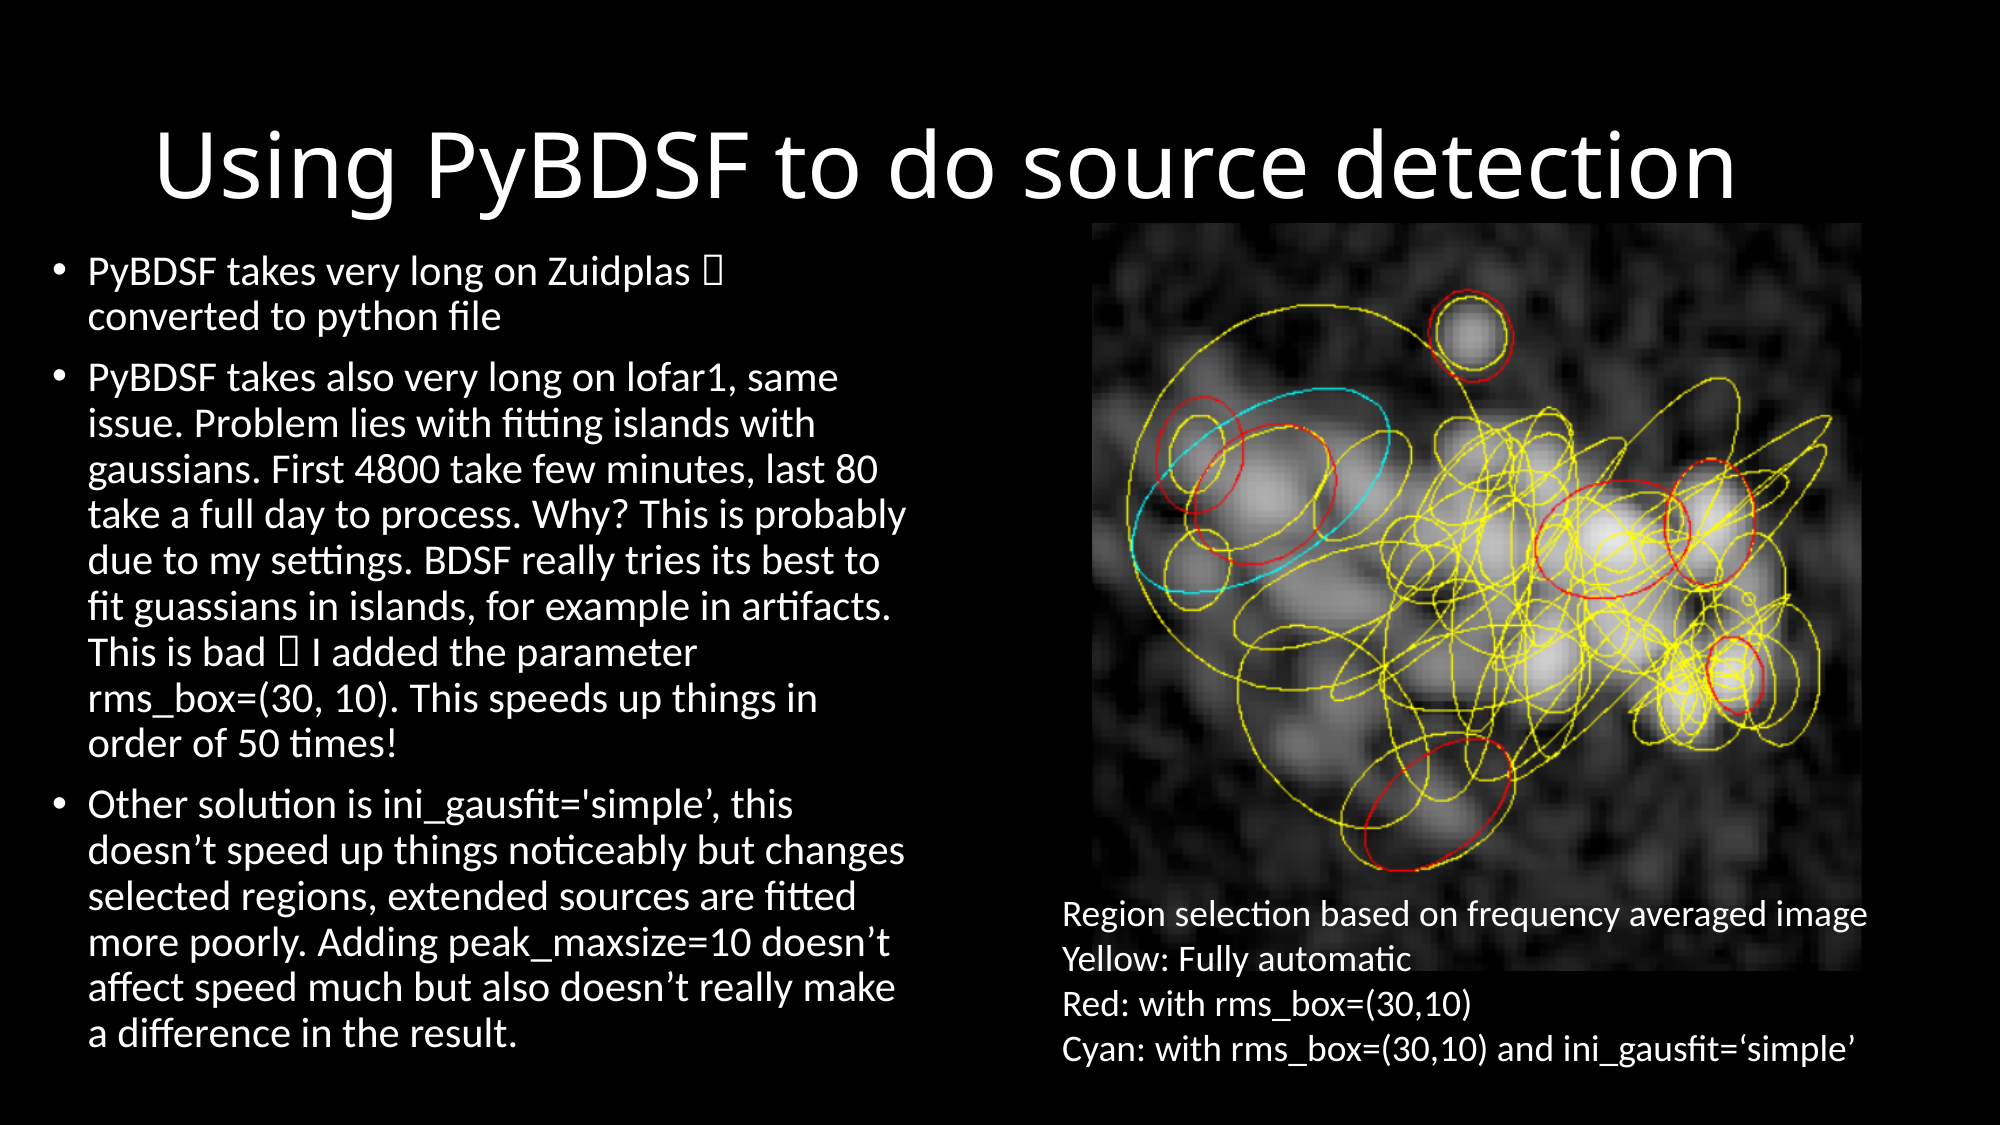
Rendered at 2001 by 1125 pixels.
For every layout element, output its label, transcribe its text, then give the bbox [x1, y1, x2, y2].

text_box Region selection based on frequency averaged image Yellow: Fully automatic Red: with rms_box=(30,10) Cyan: with rms_box=(30,10) and ini_gausfit=‘simple’ [1047, 881, 1885, 1077]
list PyBDSF takes very long on Zuidplas  converted to python file PyBDSF takes also very long on lofar1, same issue. Problem lies with fitting islands with gaussians. First 4800 take few minutes, last 80 take a full day to process. Why? This is probably due to my settings. BDSF really tries its best to fit guassians in islands, for example in artifacts. This is bad  I added the parameter rms_box=(30, 10). This speeds up things in order of 50 times! Other solution is ini_gausfit='simple’, this doesn’t speed up things noticeably but changes selected regions, extended sources are fitted more poorly. Adding peak_maxsize=10 doesn’t affect speed much but also doesn’t really make a difference in the result. [37, 240, 922, 1099]
picture [1091, 223, 1862, 971]
title Using PyBDSF to do source detection [137, 59, 1863, 278]
